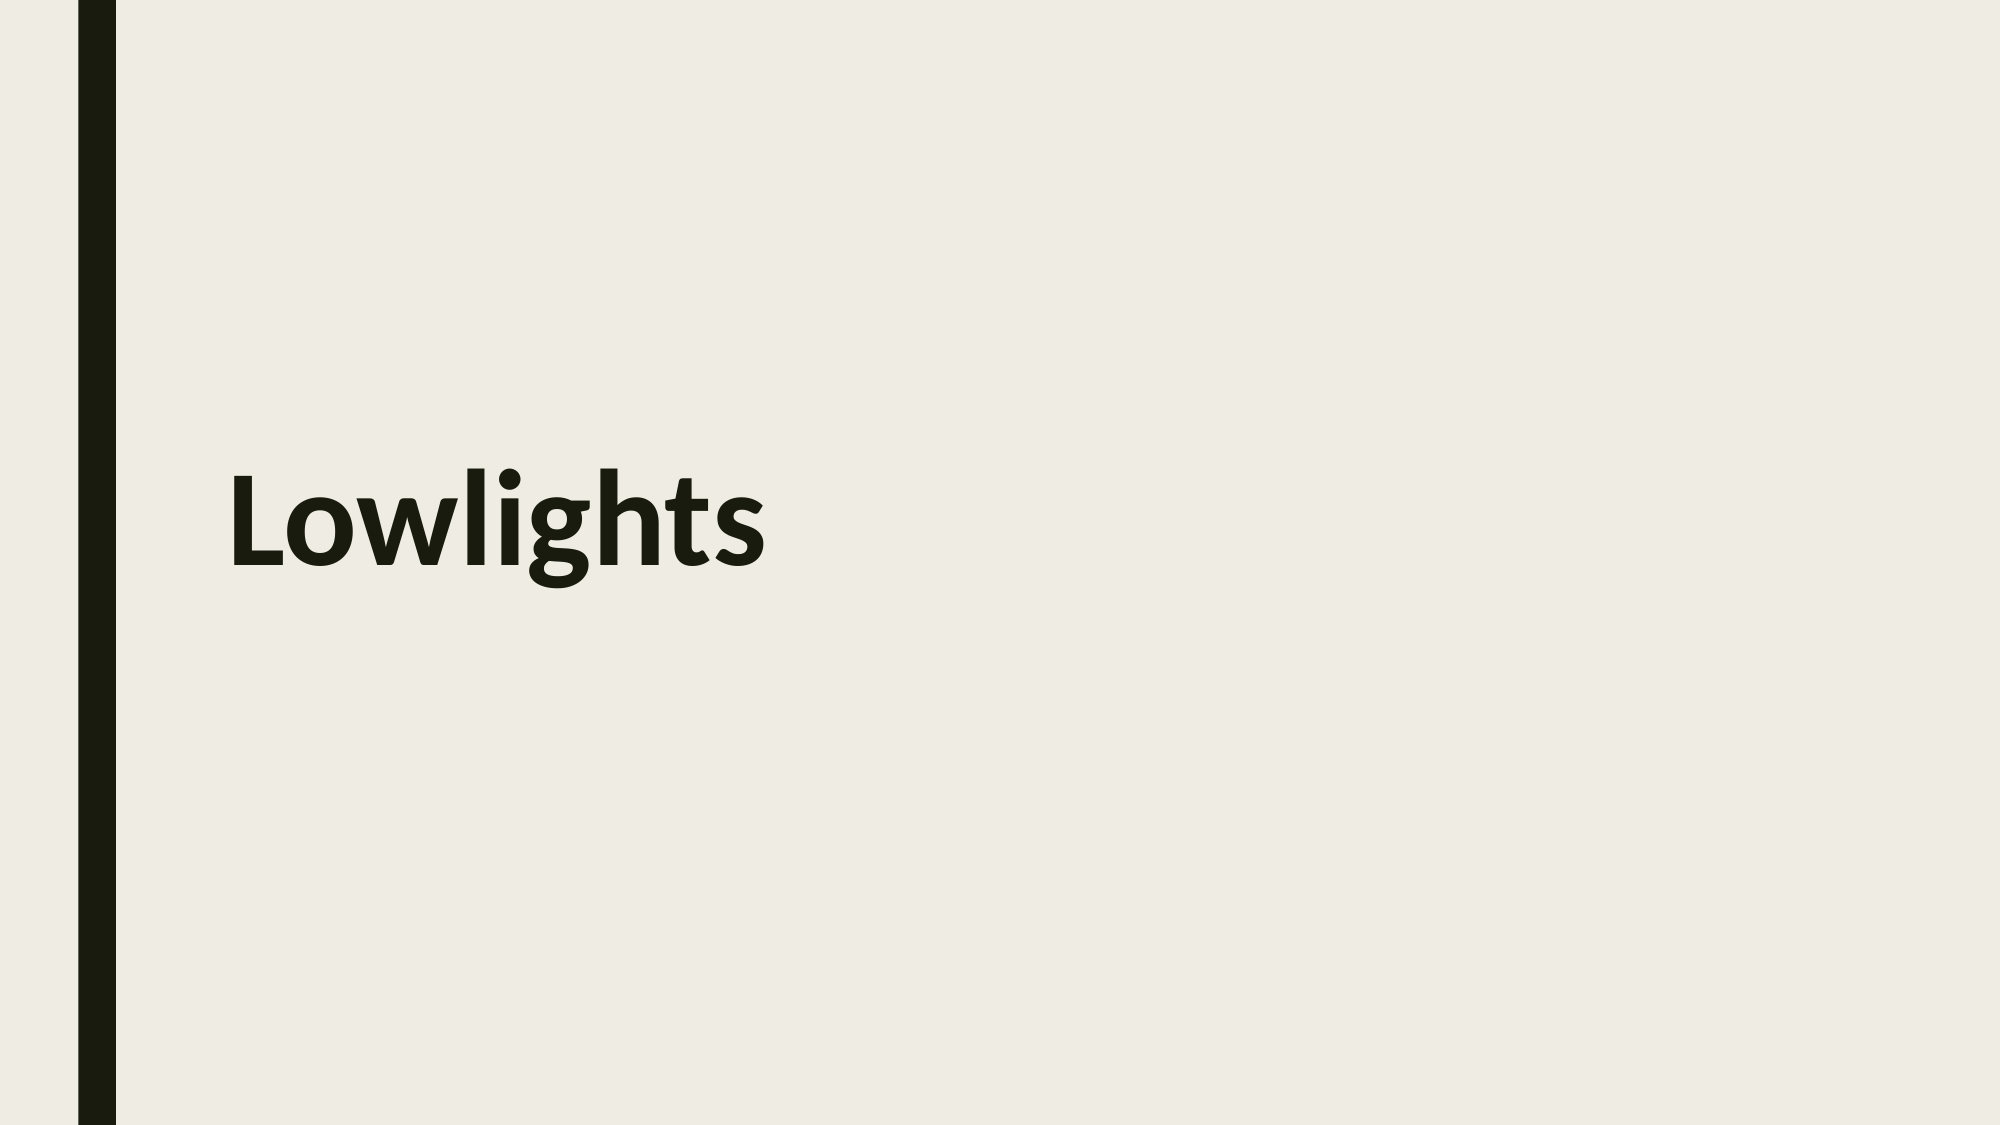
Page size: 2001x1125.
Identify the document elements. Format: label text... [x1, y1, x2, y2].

title Lowlights [212, 440, 1788, 685]
